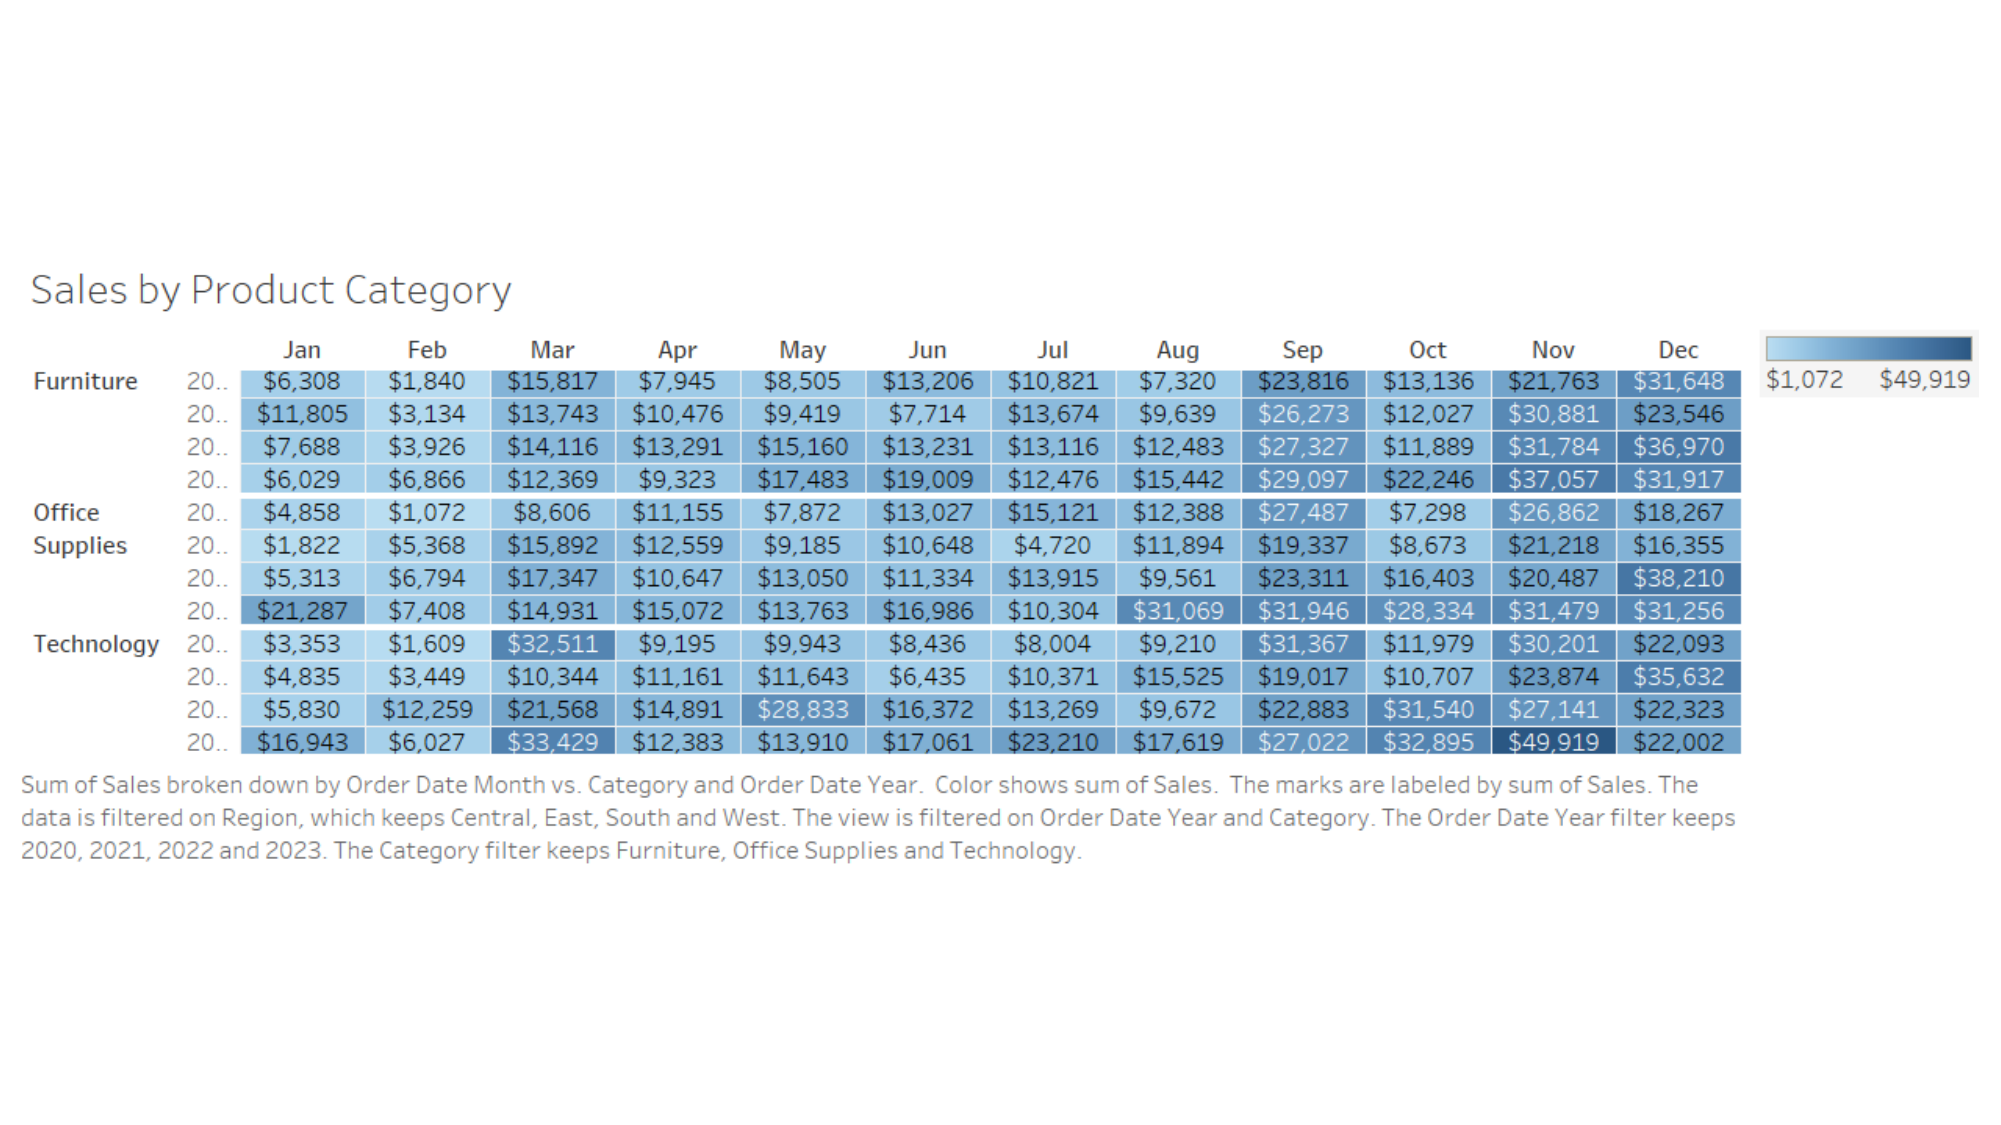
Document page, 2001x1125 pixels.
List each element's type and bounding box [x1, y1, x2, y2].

picture [21, 252, 1979, 873]
